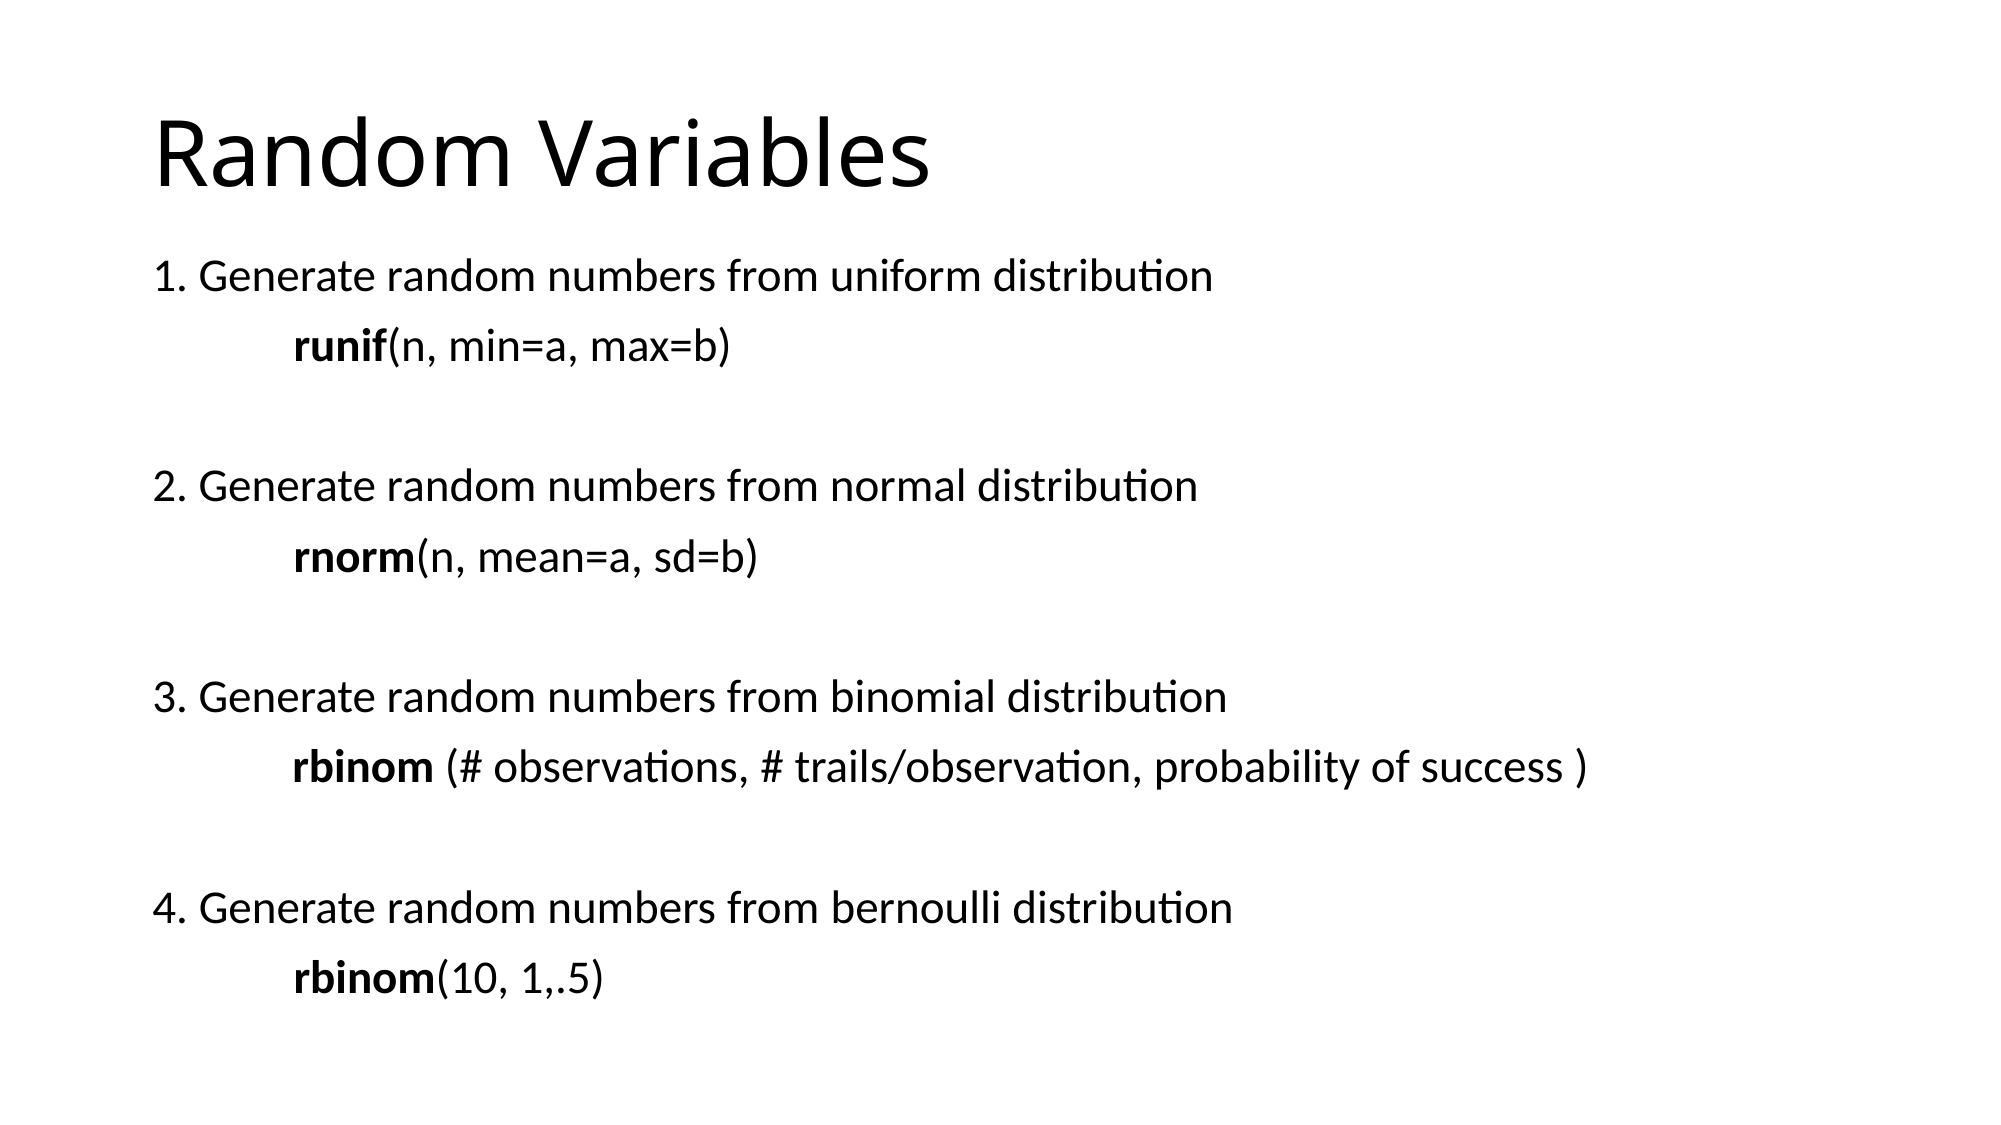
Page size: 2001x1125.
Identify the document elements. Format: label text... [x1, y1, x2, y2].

list 1. Generate random numbers from uniform distribution runif(n, min=a, max=b) 2. Generate random numbers from normal distribution rnorm(n, mean=a, sd=b) 3. Generate random numbers from binomial distribution rbinom (# observations, # trails/observation, probability of success ) 4. Generate random numbers from bernoulli distribution rbinom(10, 1,.5) [137, 243, 1863, 1014]
title Random Variables [137, 47, 1863, 243]
